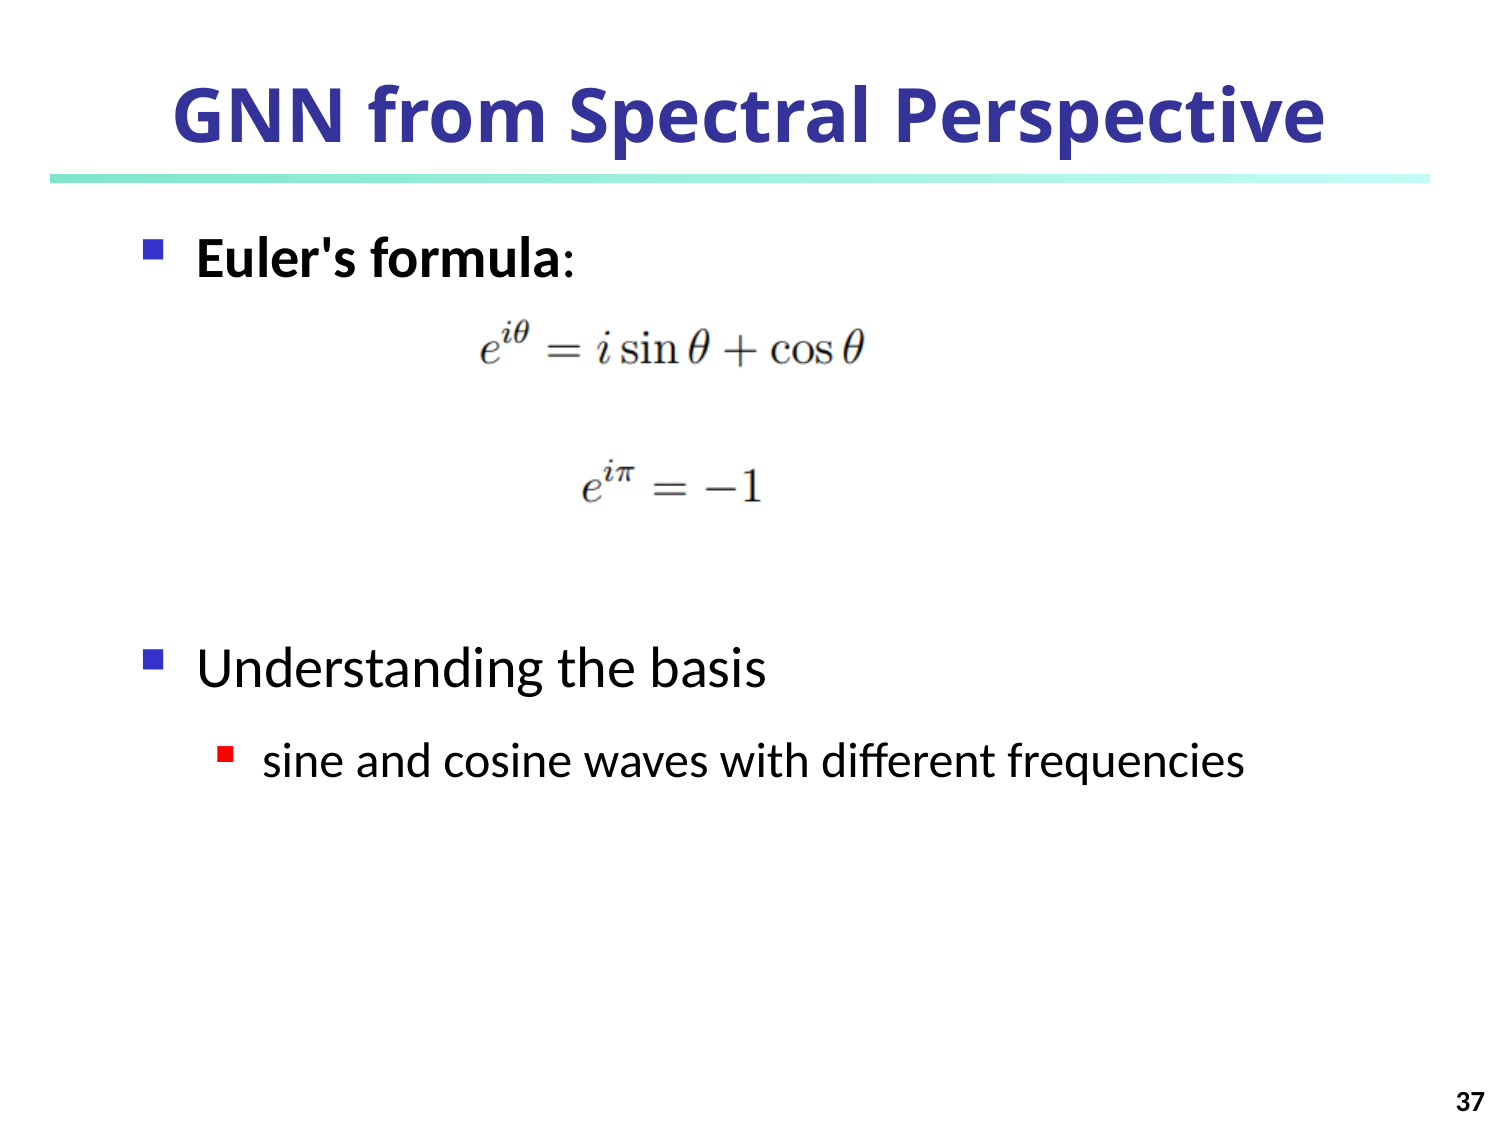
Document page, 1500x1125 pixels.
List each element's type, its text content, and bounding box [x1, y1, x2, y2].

title GNN from Spectral Perspective [0, 62, 1500, 163]
picture [437, 299, 921, 530]
text_box 37 [1187, 1062, 1500, 1125]
